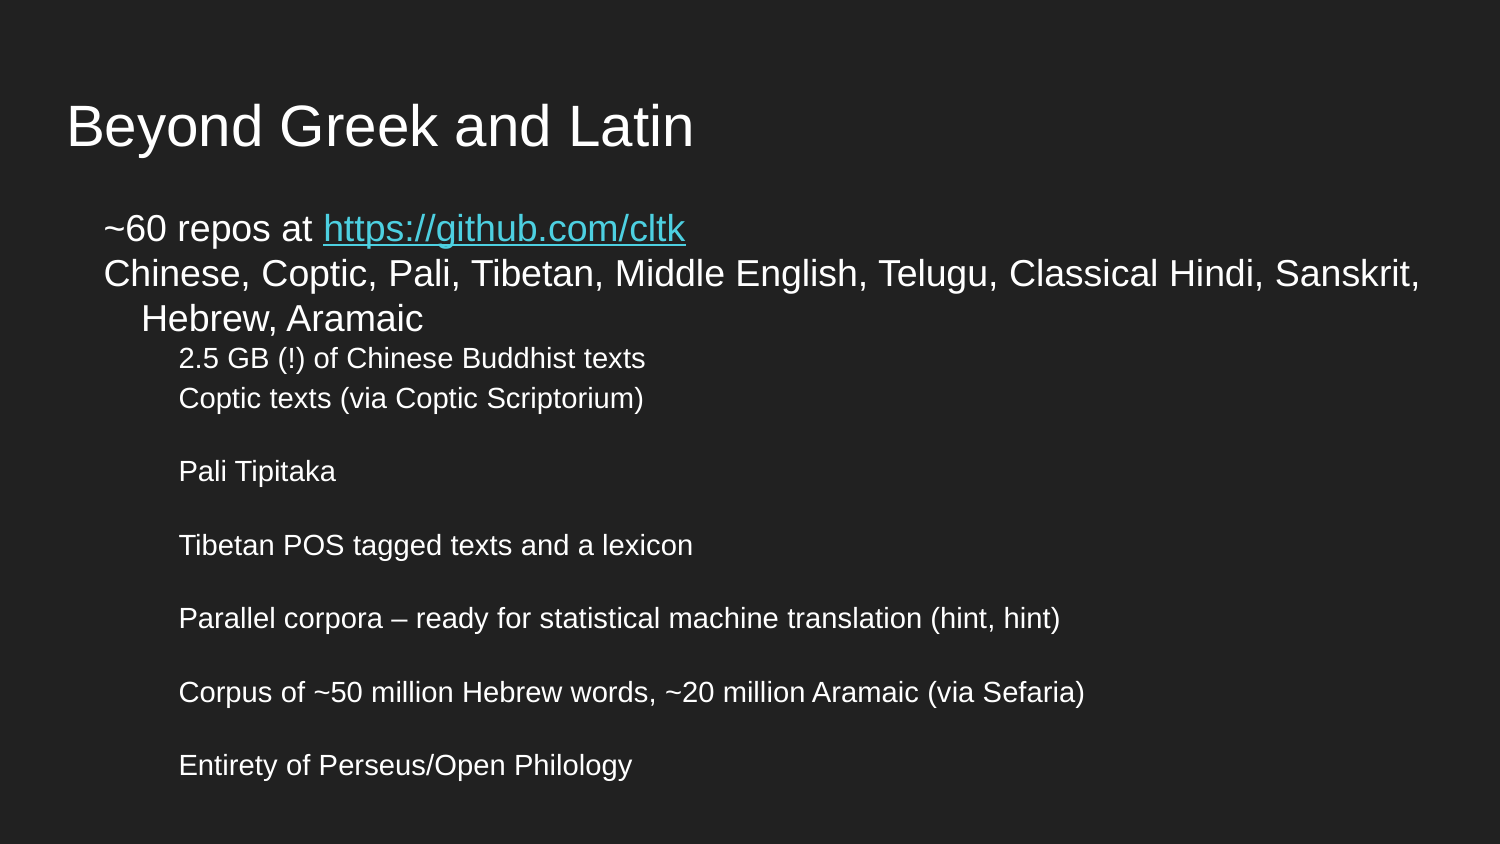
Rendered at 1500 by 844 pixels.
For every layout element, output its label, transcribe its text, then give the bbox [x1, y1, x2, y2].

list ~60 repos at https://github.com/cltk Chinese, Coptic, Pali, Tibetan, Middle English, Telugu, Classical Hindi, Sanskrit, Hebrew, Aramaic 2.5 GB (!) of Chinese Buddhist texts Coptic texts (via Coptic Scriptorium) Pali Tipitaka Tibetan POS tagged texts and a lexicon Parallel corpora – ready for statistical machine translation (hint, hint) Corpus of ~50 million Hebrew words, ~20 million Aramaic (via Sefaria) Entirety of Perseus/Open Philology [51, 189, 1449, 750]
title Beyond Greek and Latin [51, 72, 1449, 167]
